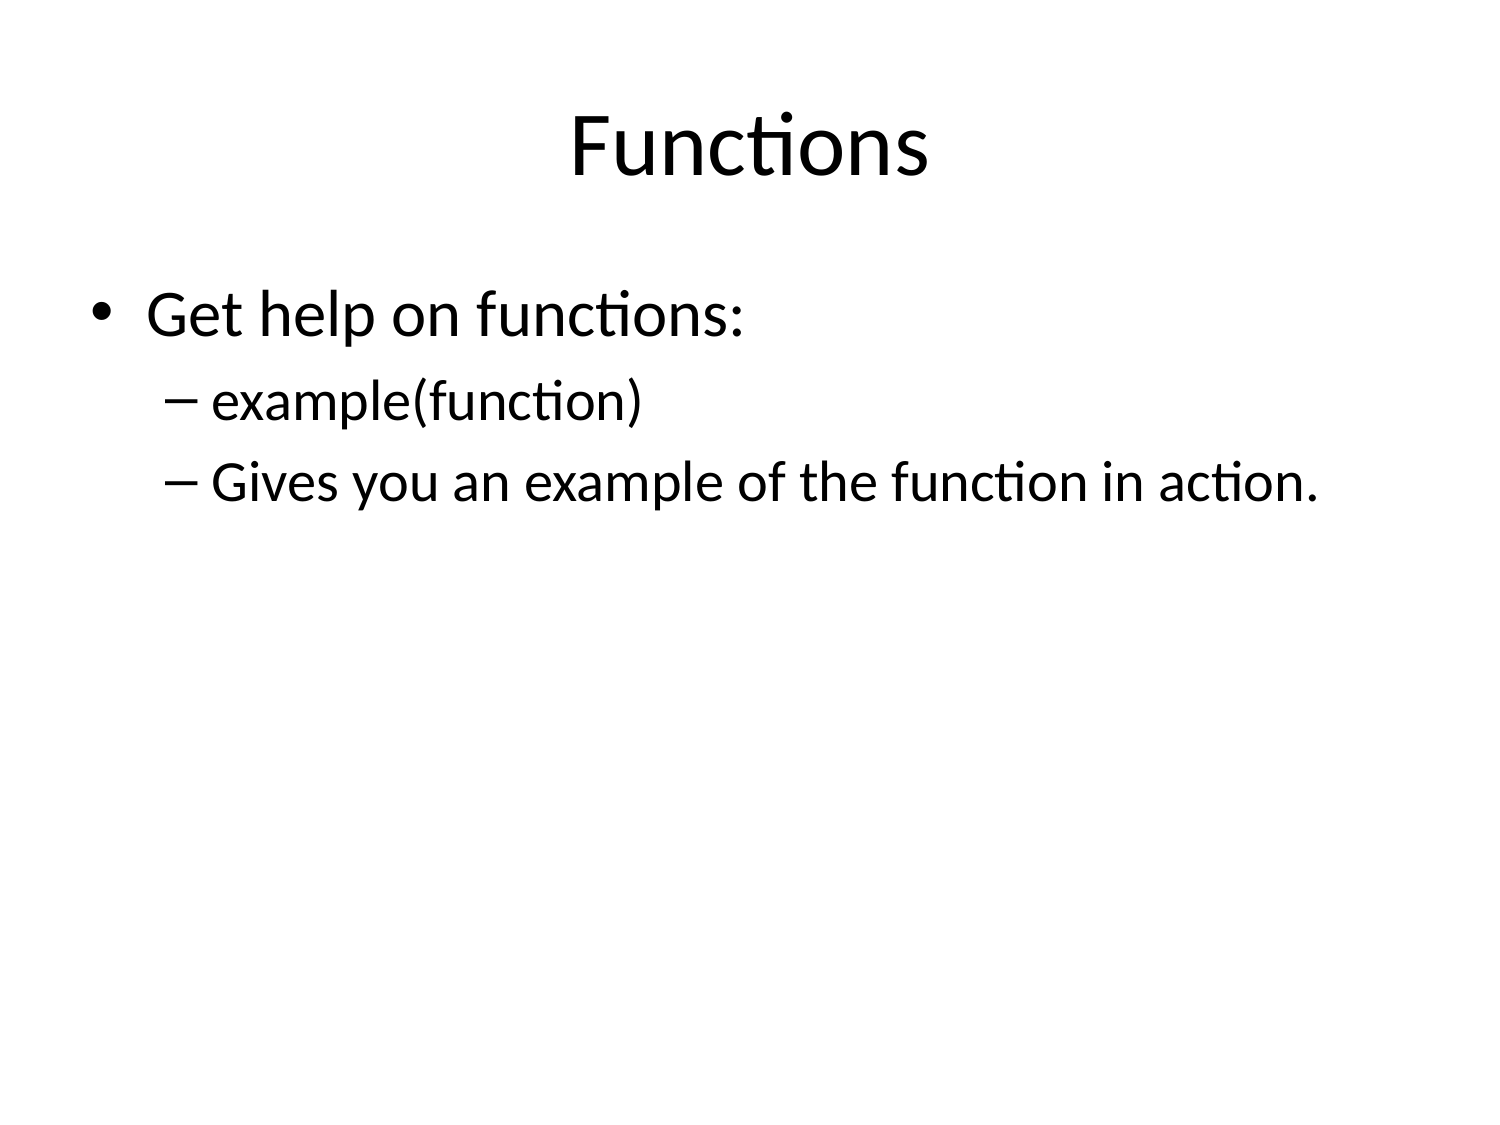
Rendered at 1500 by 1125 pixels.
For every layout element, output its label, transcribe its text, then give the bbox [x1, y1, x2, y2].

title Functions [75, 45, 1425, 233]
list Get help on functions: example(function) Gives you an example of the function in action. [75, 262, 1425, 1005]
